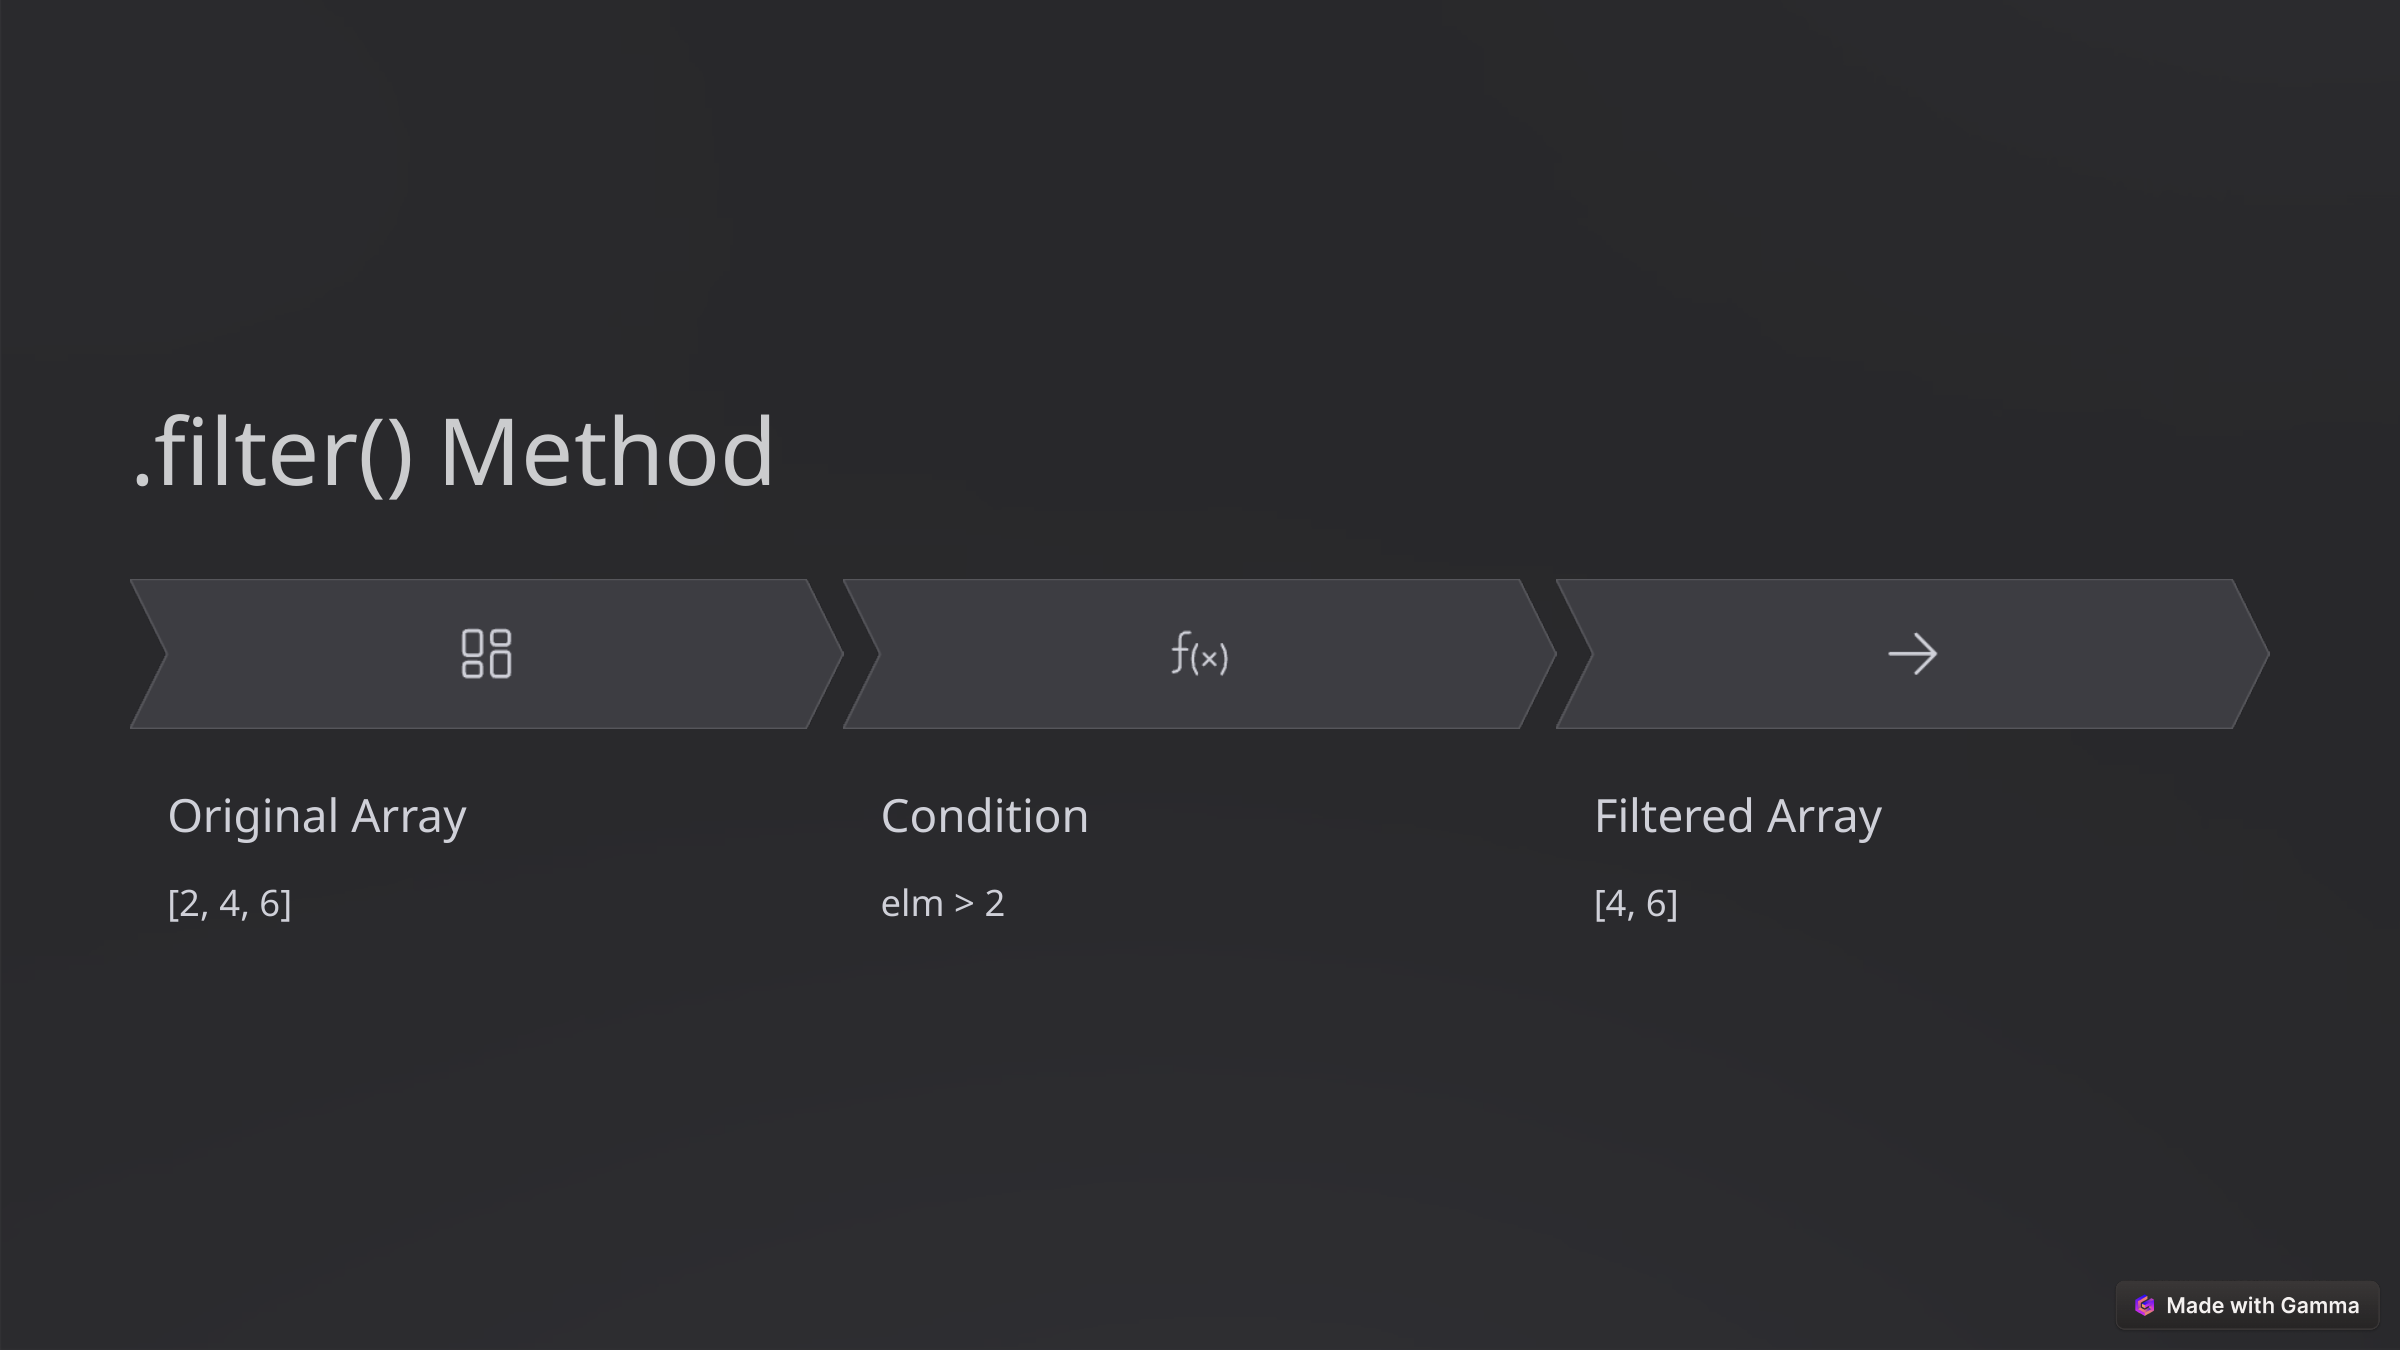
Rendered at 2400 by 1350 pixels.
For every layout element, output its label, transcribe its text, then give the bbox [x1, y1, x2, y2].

picture [130, 579, 2270, 729]
text_box Condition [880, 784, 1346, 843]
text_box .filter() Method [130, 388, 1061, 505]
text_box [2, 4, 6] [167, 864, 807, 924]
text_box Filtered Array [1593, 784, 2059, 843]
text_box [4, 6] [1593, 864, 2233, 924]
text_box elm > 2 [880, 864, 1520, 924]
text_box Original Array [167, 784, 633, 843]
picture [2106, 1271, 2389, 1339]
